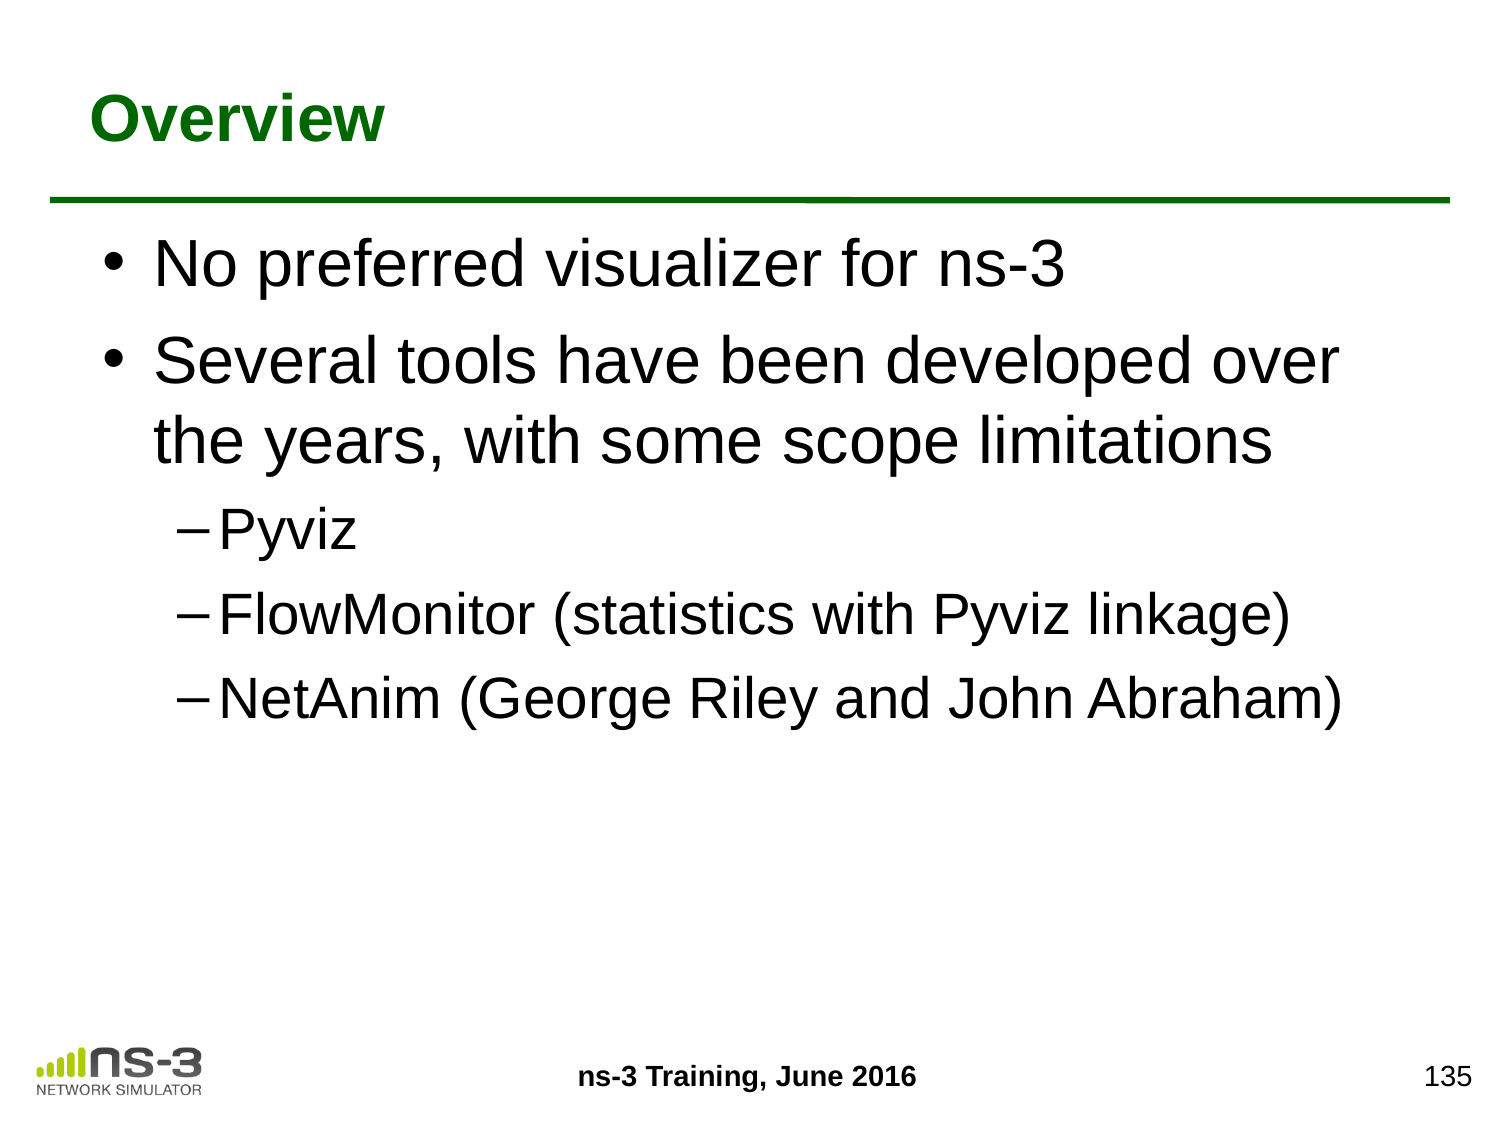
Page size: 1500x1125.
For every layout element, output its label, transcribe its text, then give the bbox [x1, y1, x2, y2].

slide_number 135 [1142, 1049, 1488, 1125]
title Overview [74, 44, 1421, 186]
picture [24, 1017, 213, 1125]
footer ns-3 Training, June 2016 [512, 1049, 983, 1125]
list No preferred visualizer for ns-3 Several tools have been developed over the years, with some scope limitations Pyviz FlowMonitor (statistics with Pyviz linkage) NetAnim (George Riley and John Abraham) [87, 212, 1433, 1012]
